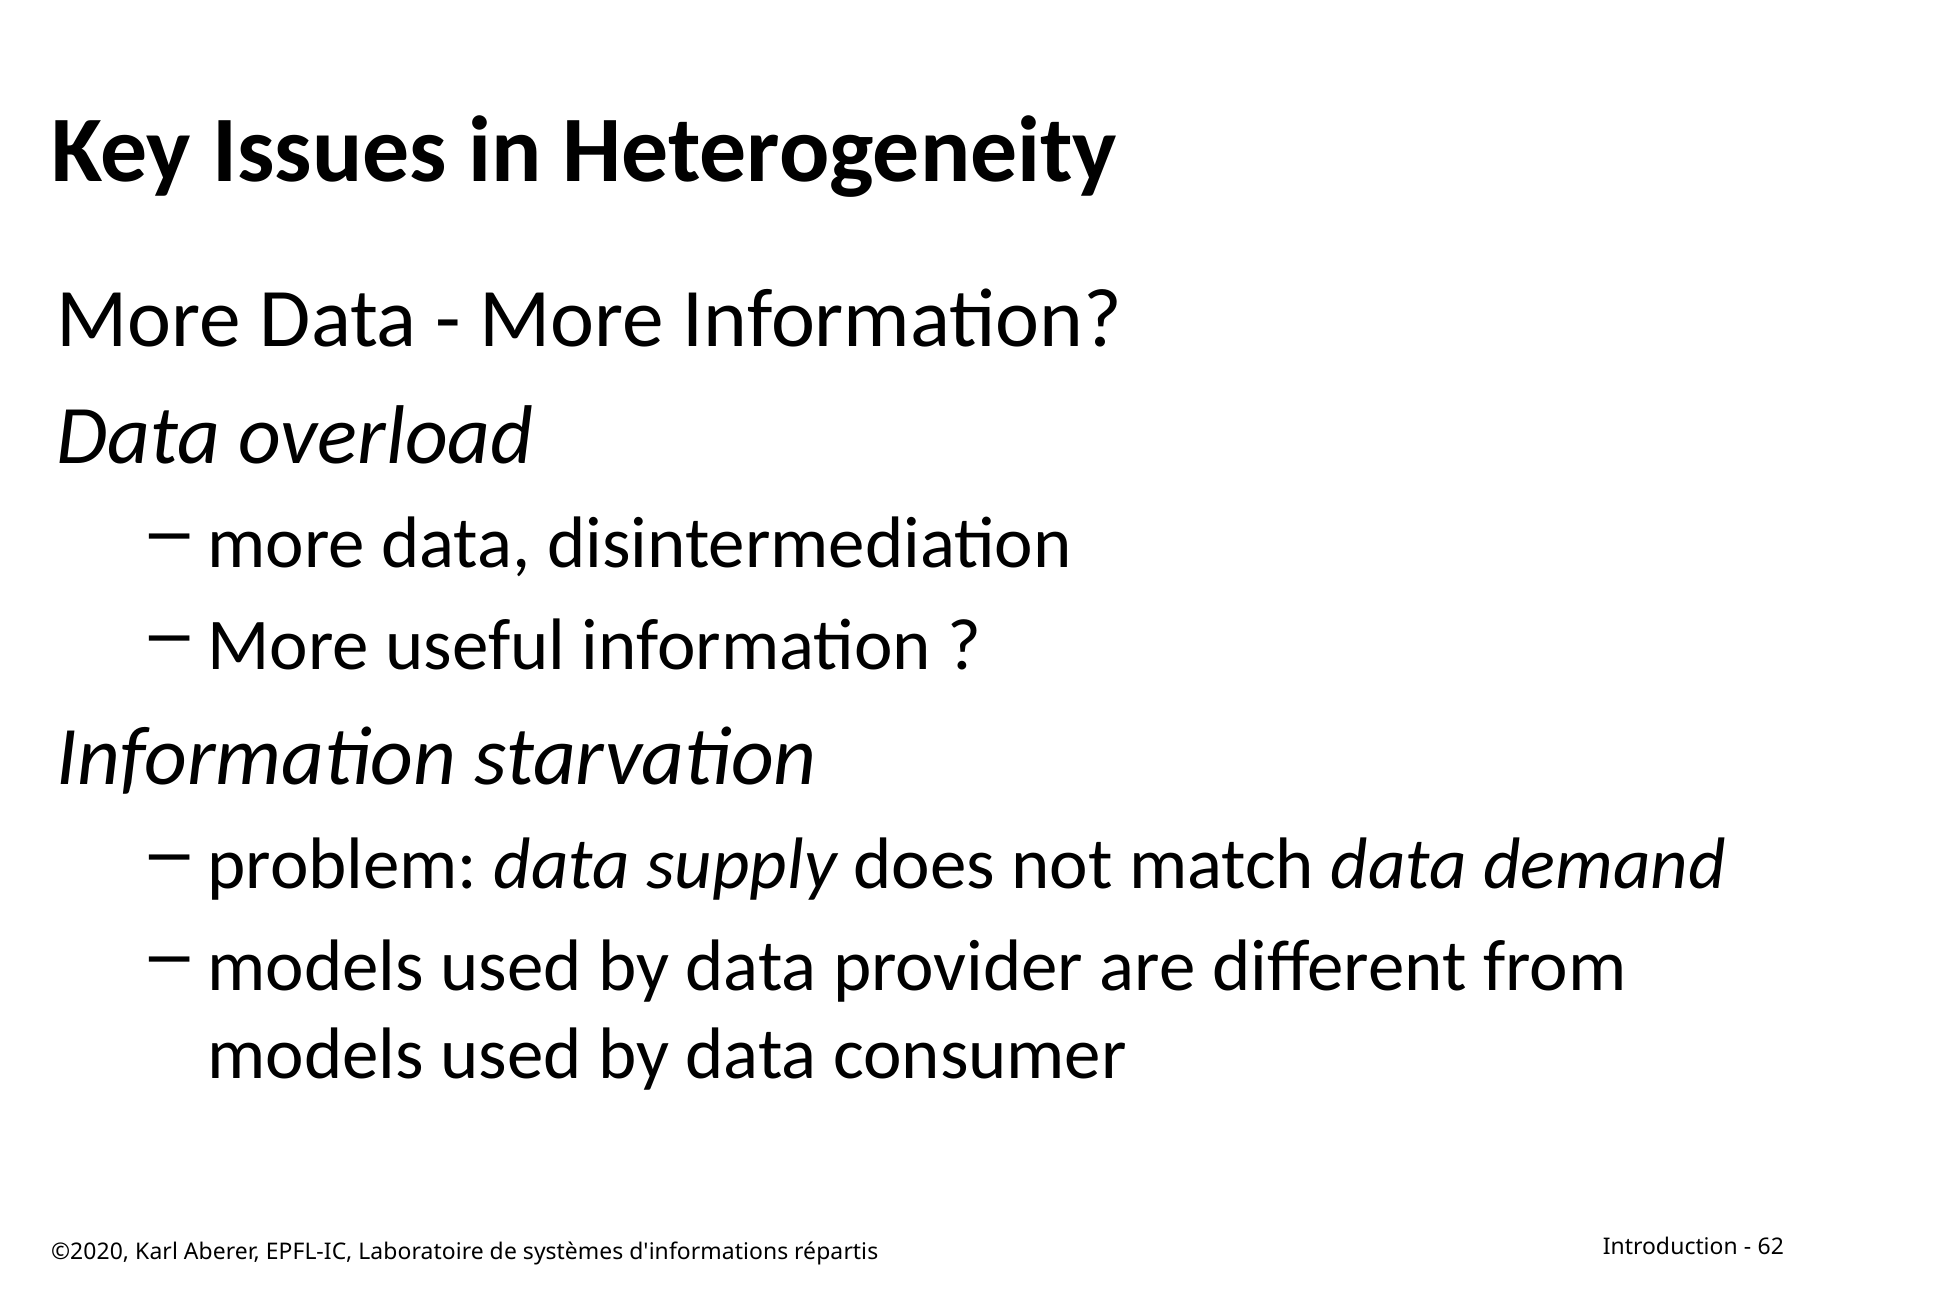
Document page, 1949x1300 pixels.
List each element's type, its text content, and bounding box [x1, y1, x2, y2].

footer ©2020, Karl Aberer, EPFL-IC, Laboratoire de systèmes d'informations répartis [32, 1227, 1284, 1271]
title Key Issues in Heterogeneity [32, 57, 1803, 232]
list More Data - More Information? Data overload more data, disintermediation More useful information ? Information starvation problem: data supply does not match data demand models used by data provider are different from models used by data consumer [37, 253, 1809, 1208]
